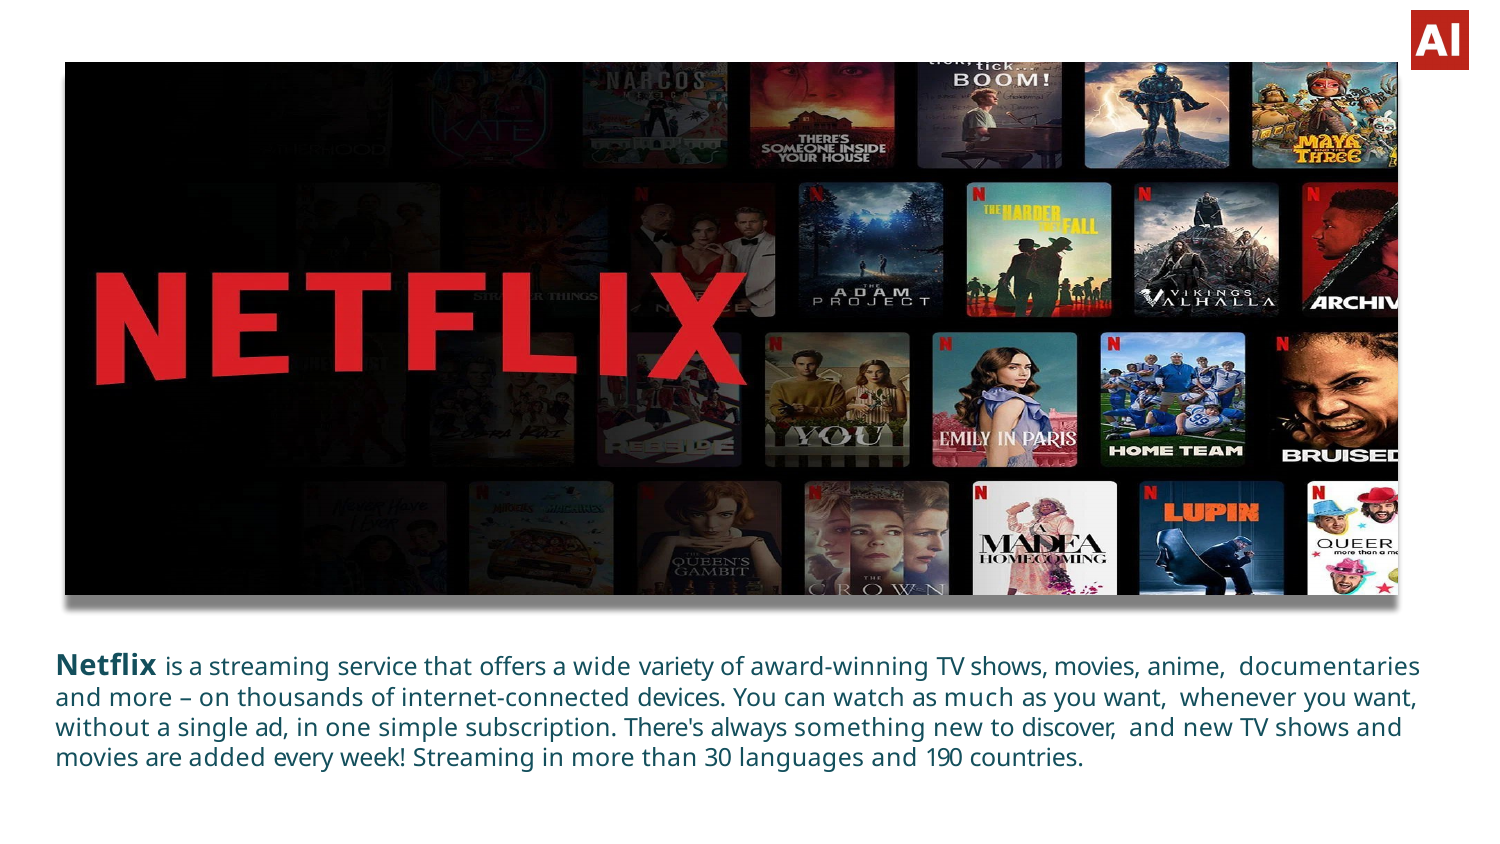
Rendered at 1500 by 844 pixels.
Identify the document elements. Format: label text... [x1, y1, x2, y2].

text_box Netﬂix is a streaming service that offers a wide variety of award-winning TV shows, movies, anime, documentaries and more – on thousands of internet-connected devices. You can watch as much as you want, whenever you want, without a single ad, in one simple subscription. There's always something new to discover, and new TV shows and movies are added every week! Streaming in more than 30 languages and 190 countries. [53, 644, 1442, 771]
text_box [55, 10, 1469, 620]
